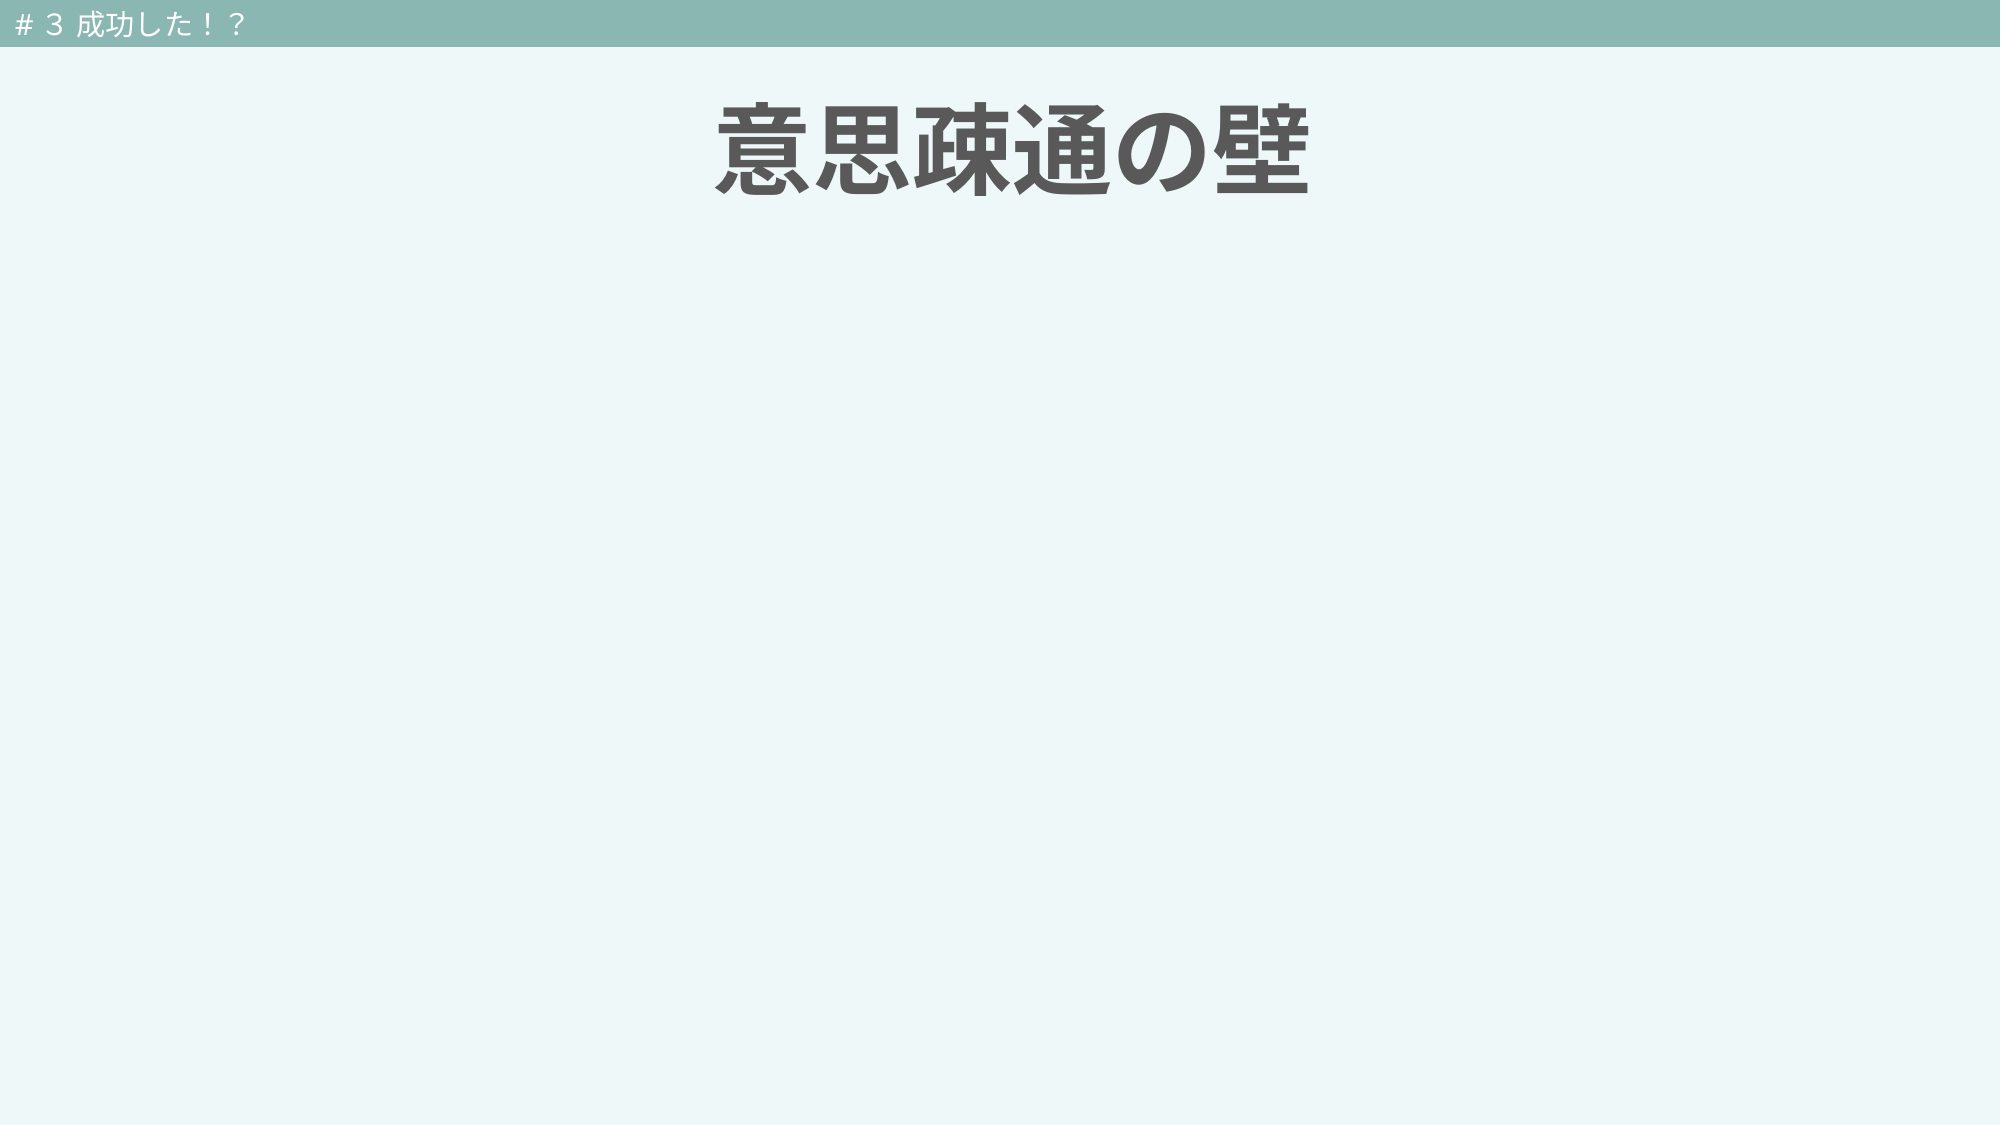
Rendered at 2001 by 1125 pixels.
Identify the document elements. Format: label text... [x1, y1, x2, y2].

text_box 意思疎通の壁 [149, 48, 1875, 265]
text_box #３ 成功した！？ [0, 0, 2000, 48]
